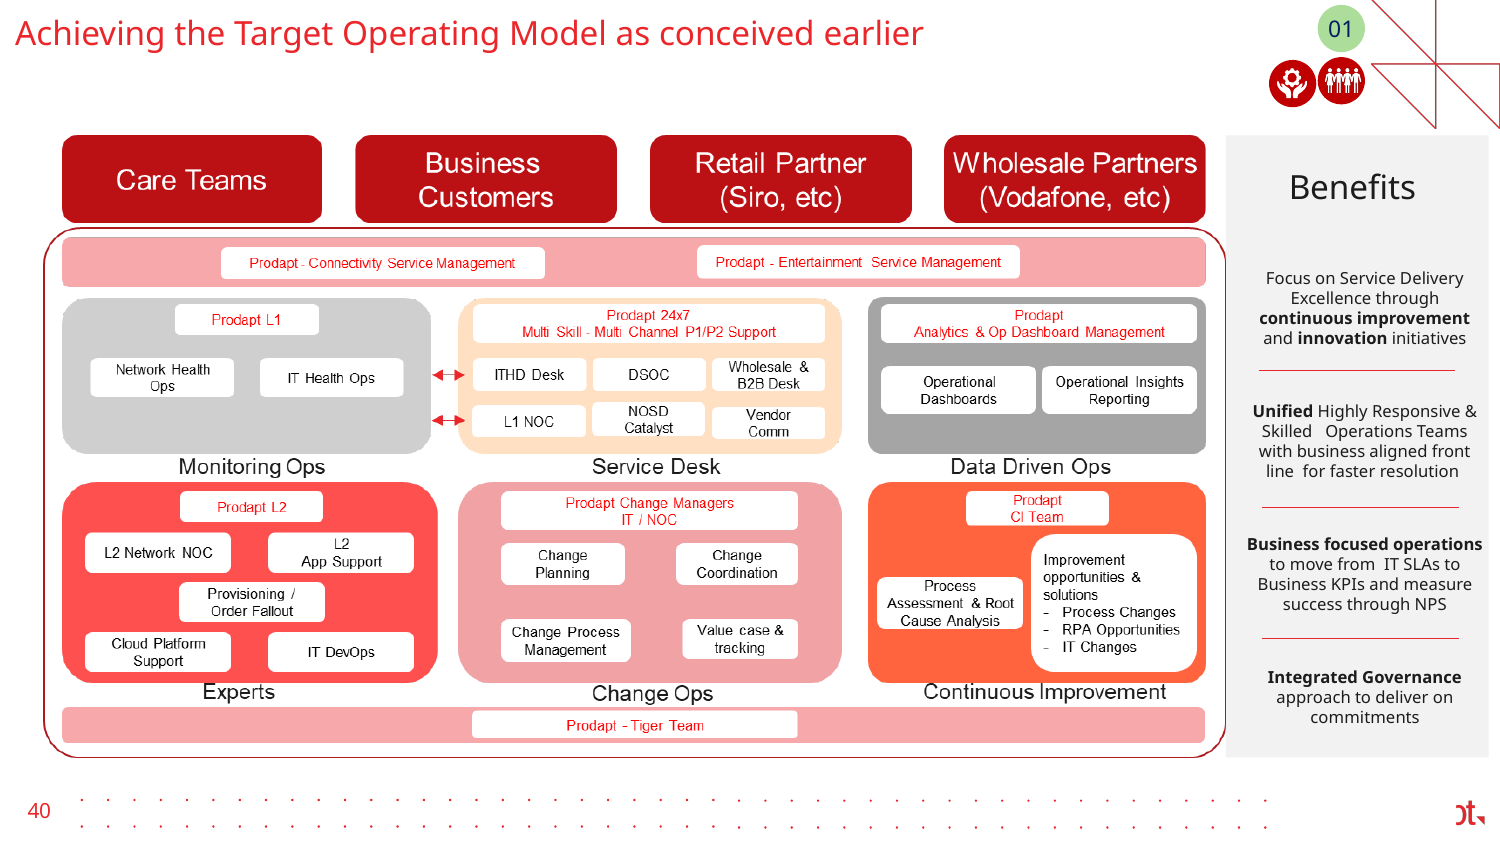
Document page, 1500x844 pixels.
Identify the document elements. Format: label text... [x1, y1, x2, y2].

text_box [1317, 57, 1365, 105]
picture [43, 135, 1226, 758]
picture [1371, 0, 1500, 129]
picture [1457, 798, 1485, 832]
picture [72, 787, 1272, 830]
text_box Benefits [1246, 158, 1459, 214]
text_box 01 [1317, 4, 1366, 53]
text_box Focus on Service Delivery Excellence through continuous improvement and innovation initiatives Unified Highly Responsive & Skilled Operations Teams with business aligned front line for faster resolution Business focused operations to move from IT SLAs to Business KPIs and measure success through NPS Integrated Governance approach to deliver on commitments [1228, 238, 1500, 757]
title Achieving the Target Operating Model as conceived earlier [0, 4, 1456, 161]
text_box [1269, 59, 1317, 108]
text_box [1225, 134, 1490, 758]
